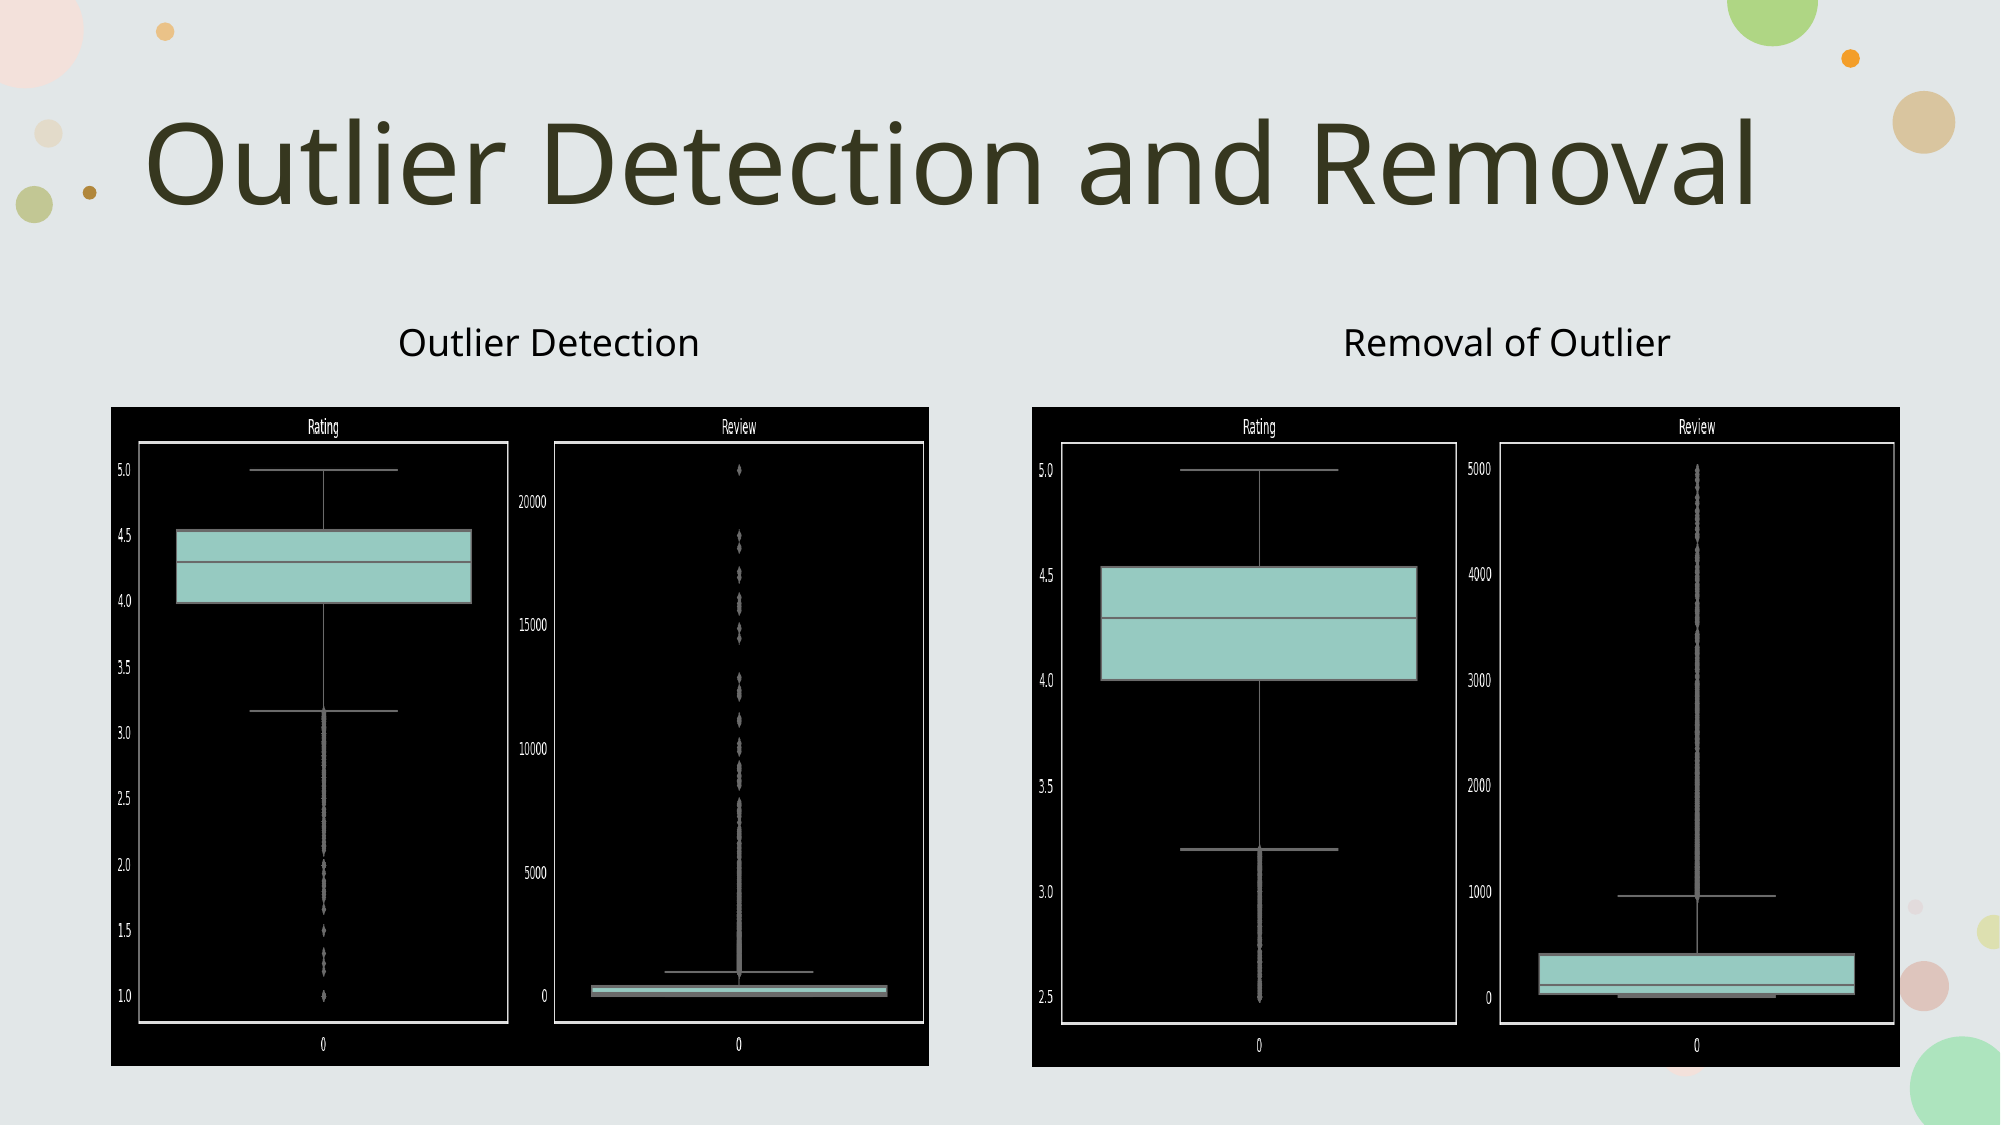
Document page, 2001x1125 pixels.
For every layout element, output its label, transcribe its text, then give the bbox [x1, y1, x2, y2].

text_box Removal of Outlier [1327, 311, 1778, 372]
title Outlier Detection and Removal [127, 59, 1877, 278]
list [1032, 407, 1900, 1067]
picture [111, 407, 929, 1066]
text_box Outlier Detection [382, 311, 833, 372]
